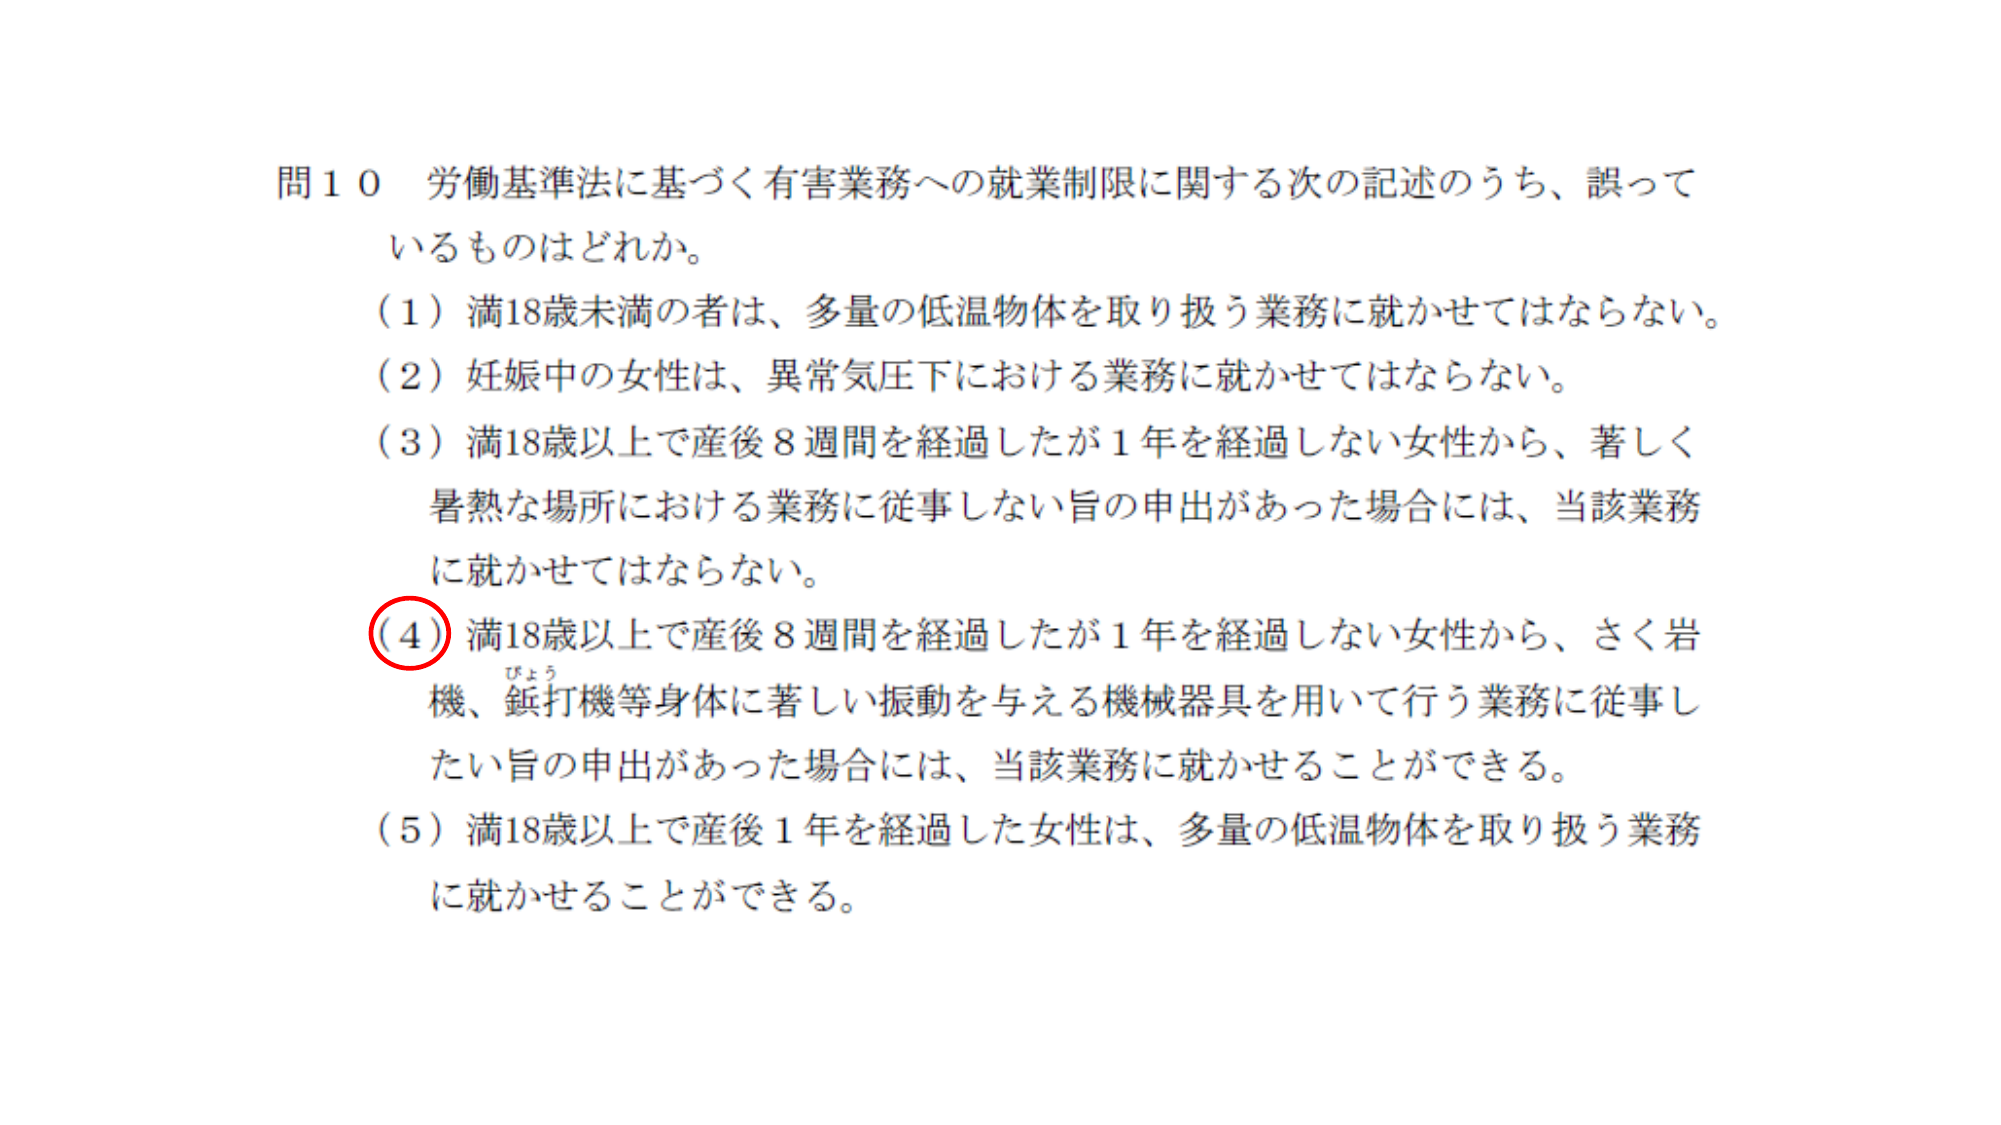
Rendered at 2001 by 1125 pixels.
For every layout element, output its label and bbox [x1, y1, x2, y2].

picture [255, 140, 1745, 931]
